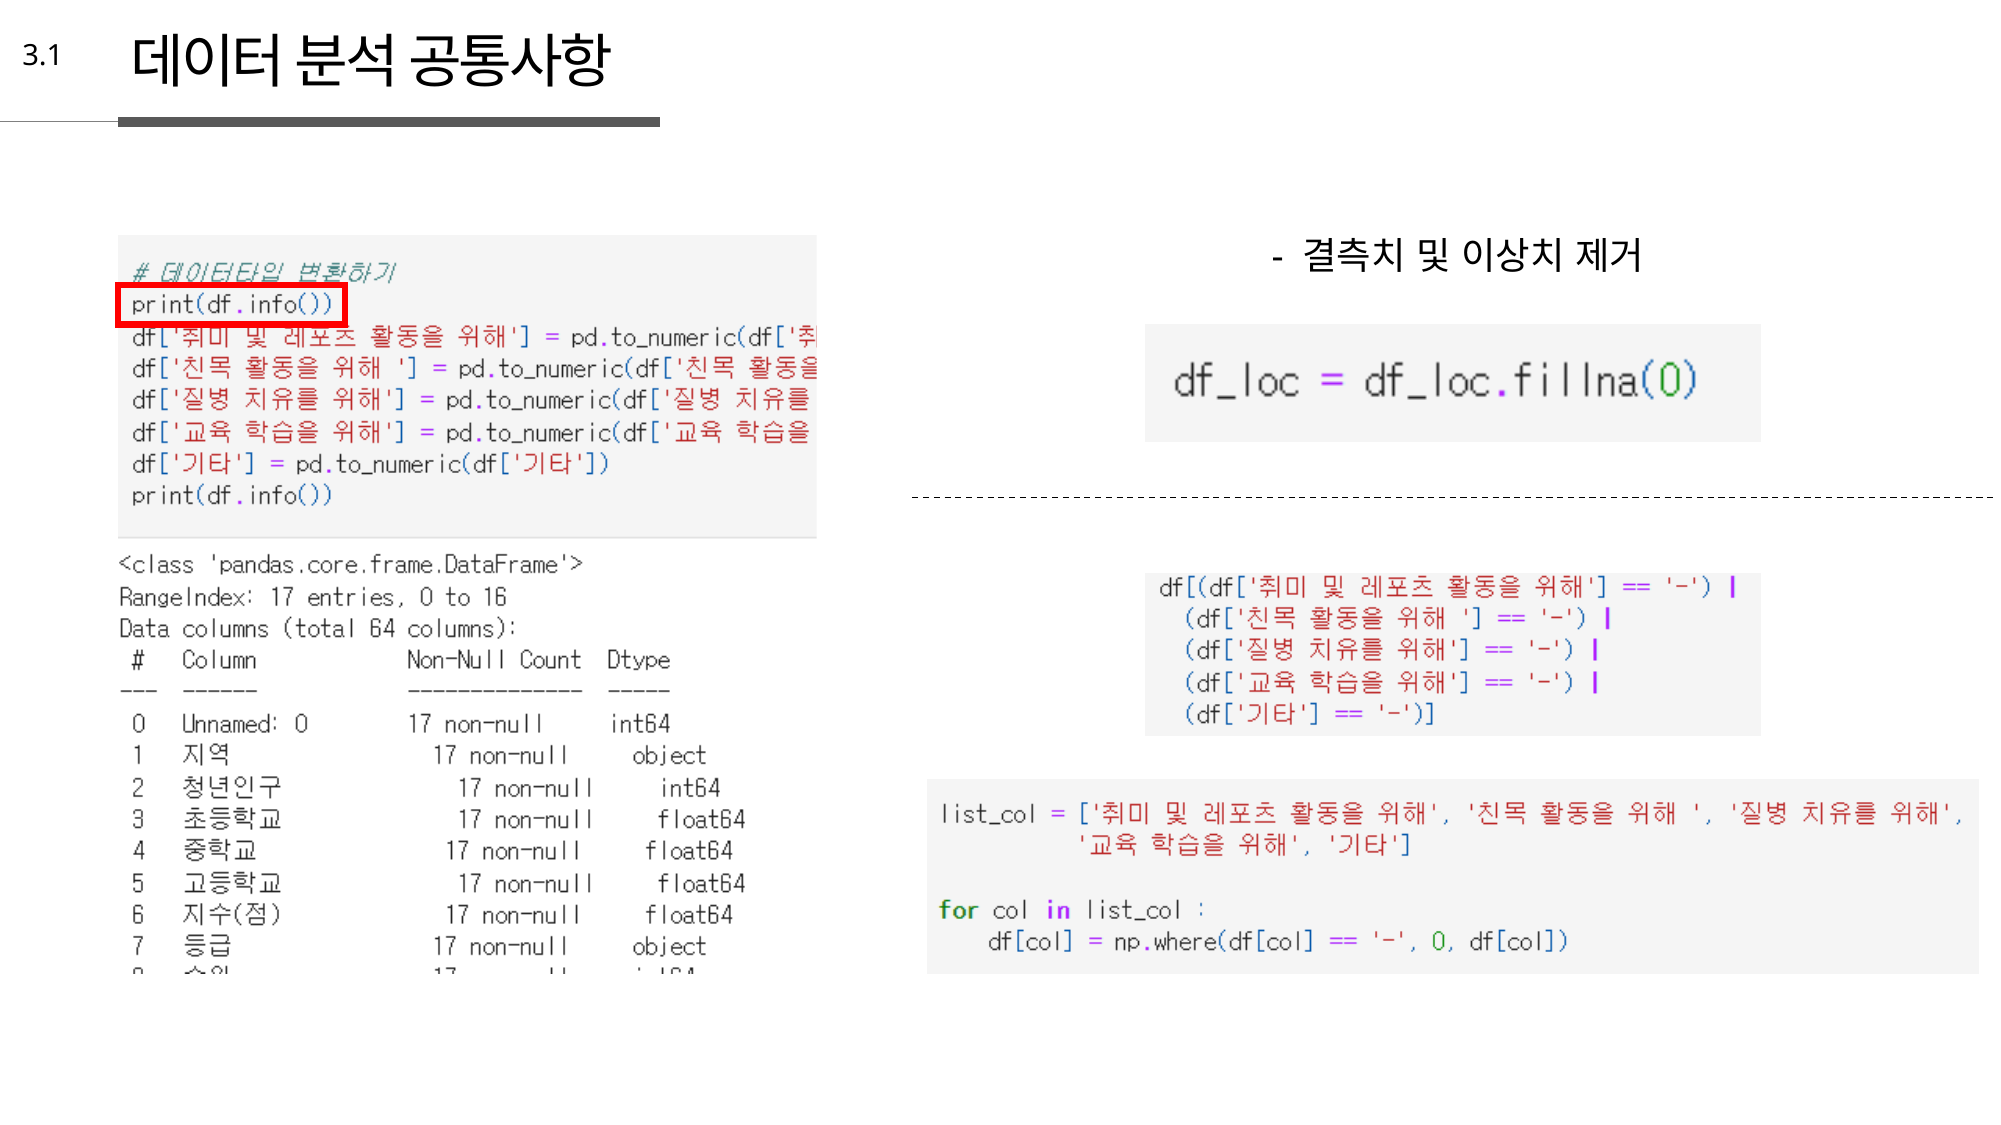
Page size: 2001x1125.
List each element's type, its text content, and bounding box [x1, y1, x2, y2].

picture [1145, 324, 1761, 442]
picture [118, 235, 817, 974]
text_box - 결측치 및 이상치 제거 [1238, 224, 1668, 285]
text_box 데이터 분석 공통사항 [115, 16, 629, 102]
picture [927, 779, 1980, 974]
picture [1145, 573, 1761, 736]
text_box 3.1 [7, 28, 79, 79]
